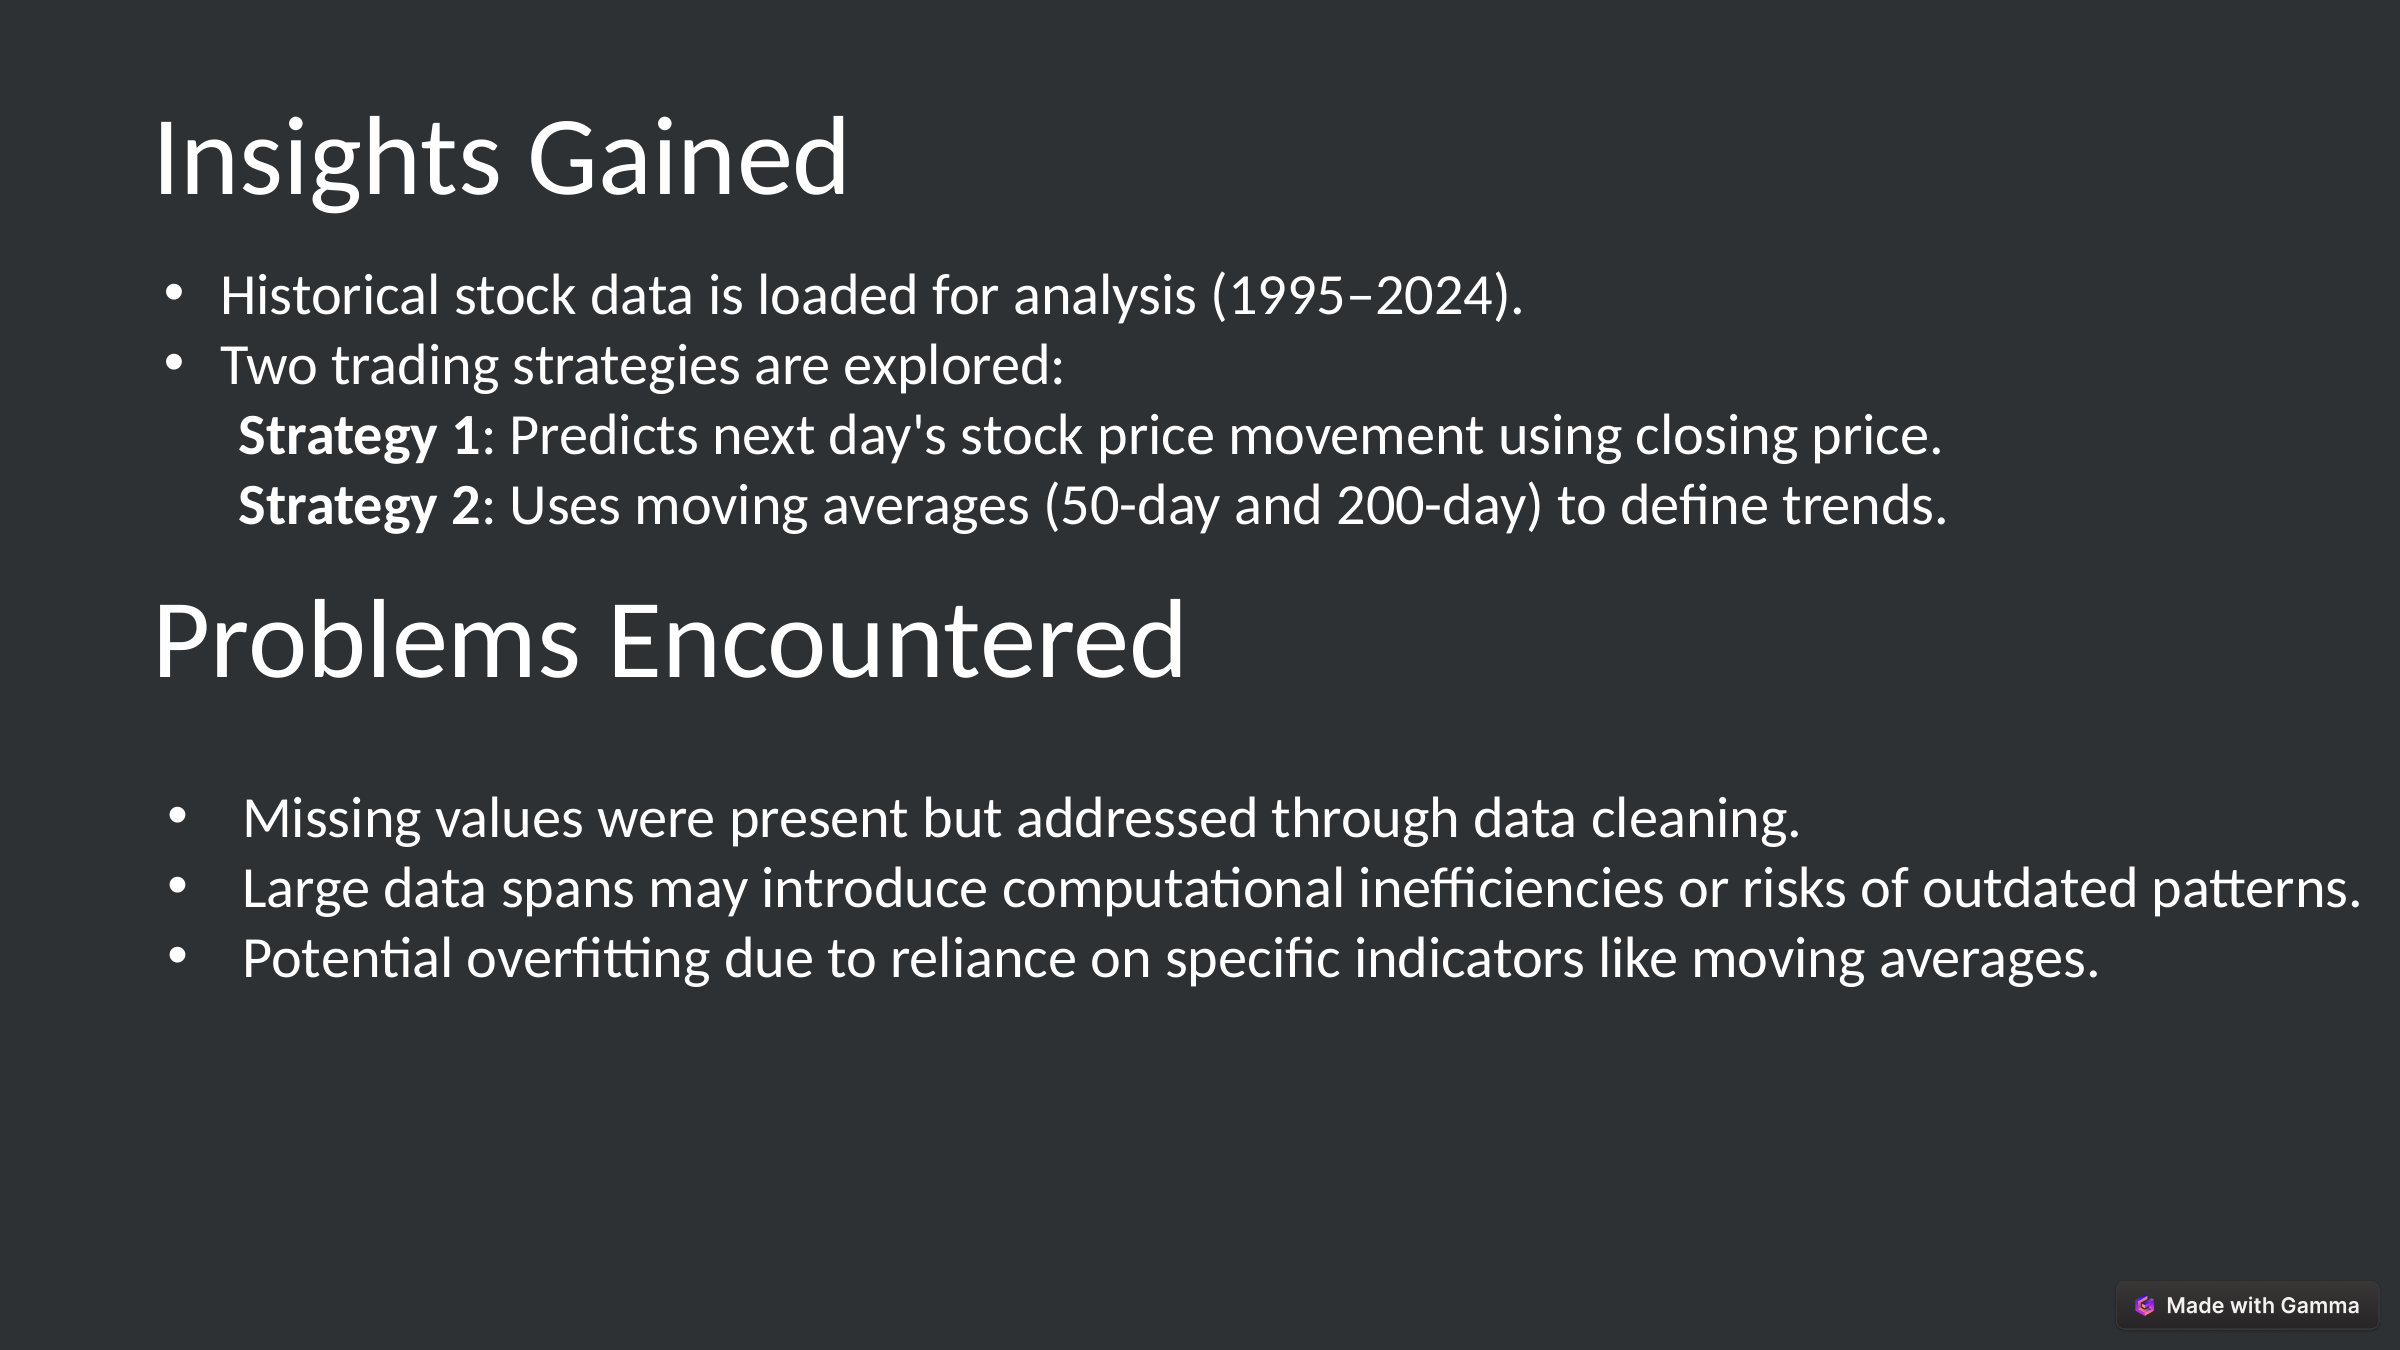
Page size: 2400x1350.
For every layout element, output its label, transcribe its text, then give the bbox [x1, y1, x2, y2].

text_box Insights Gained [137, 69, 1534, 247]
picture [2106, 1271, 2389, 1339]
text_box Missing values were present but addressed through data cleaning. Large data spans may introduce computational inefficiencies or risks of outdated patterns. Potential overfitting due to reliance on specific indicators like moving averages. [152, 771, 2379, 1067]
text_box Historical stock data is loaded for analysis (1995–2024). Two trading strategies are explored: Strategy 1: Predicts next day's stock price movement using closing price. Strategy 2: Uses moving averages (50-day and 200-day) to define trends. [149, 248, 1965, 614]
text_box Problems Encountered [137, 552, 1534, 730]
